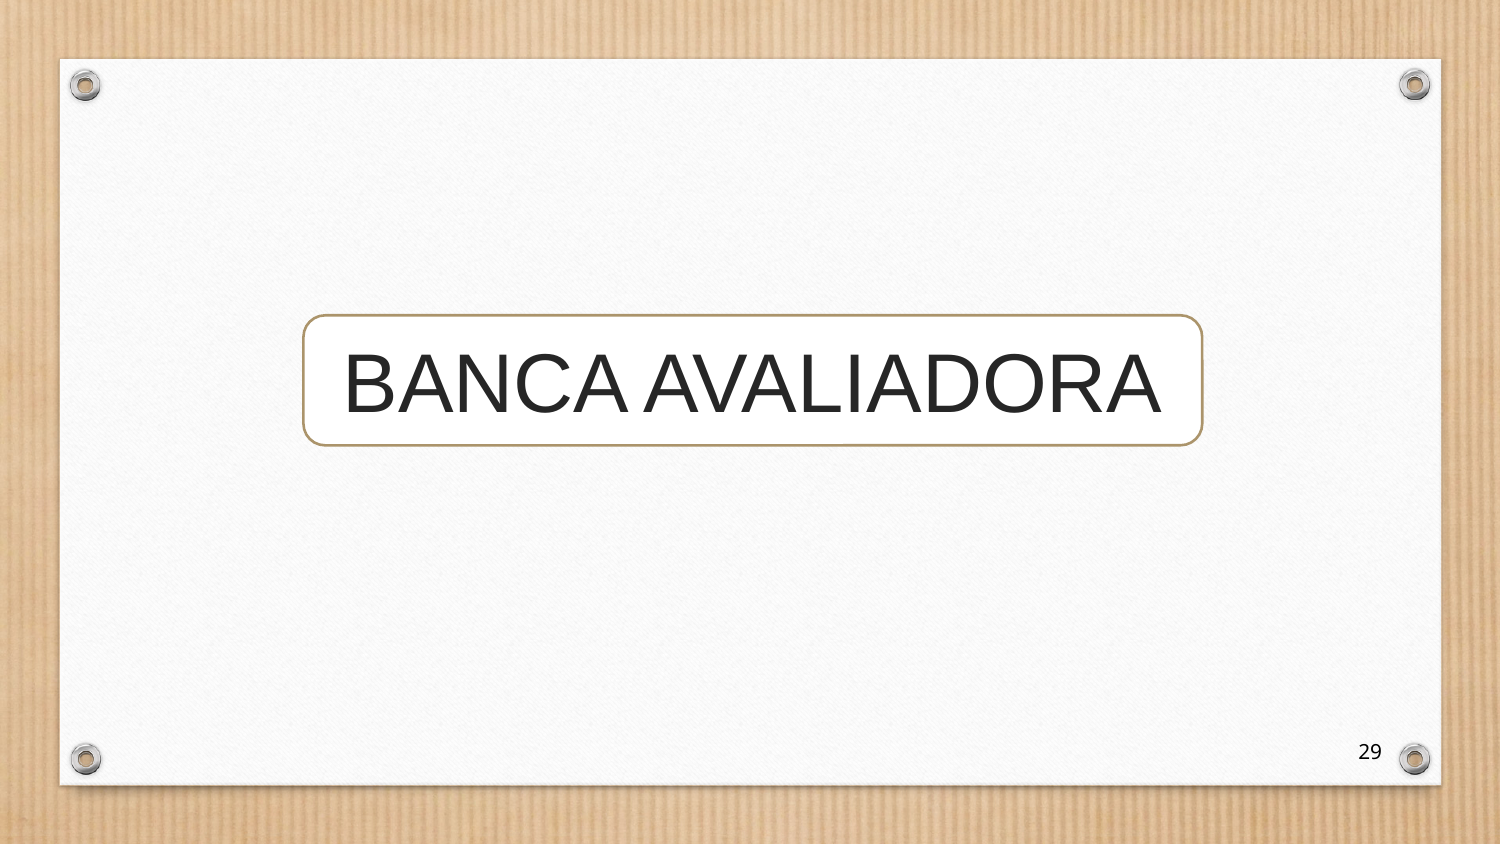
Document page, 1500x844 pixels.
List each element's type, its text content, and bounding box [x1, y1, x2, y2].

text_box [302, 330, 1204, 447]
slide_number 29 [1306, 721, 1397, 786]
text_box BANCA AVALIADORA [303, 313, 1203, 422]
picture [0, 0, 1500, 844]
